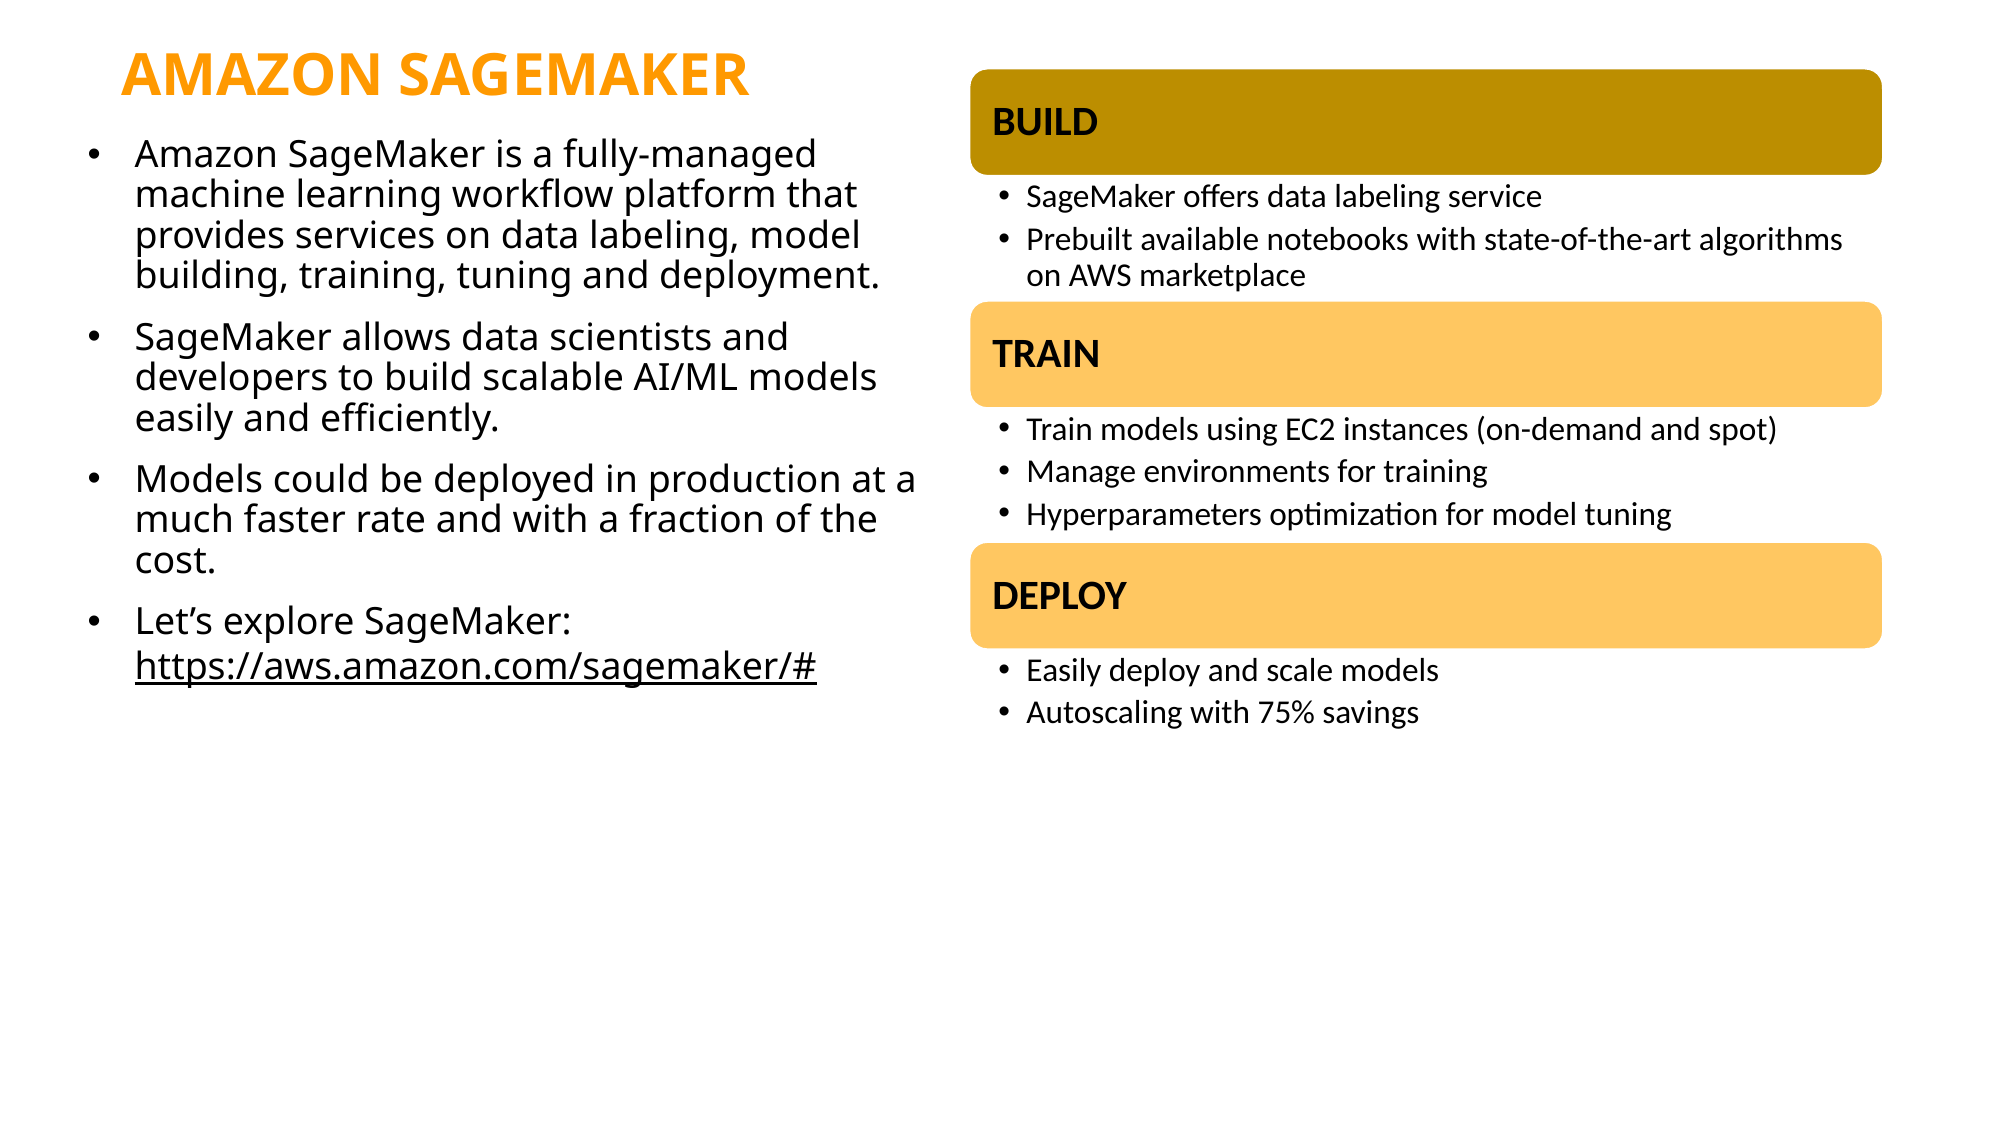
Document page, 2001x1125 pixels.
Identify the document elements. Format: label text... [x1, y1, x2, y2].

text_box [969, 65, 1884, 748]
text_box AMAZON SAGEMAKER [106, 29, 765, 114]
text_box Amazon SageMaker is a fully-managed machine learning workflow platform that provides services on data labeling, model building, training, tuning and deployment. SageMaker allows data scientists and developers to build scalable AI/ML models easily and efficiently. Models could be deployed in production at a much faster rate and with a fraction of the cost. Let’s explore SageMaker: https://aws.amazon.com/sagemaker/# [72, 127, 943, 810]
